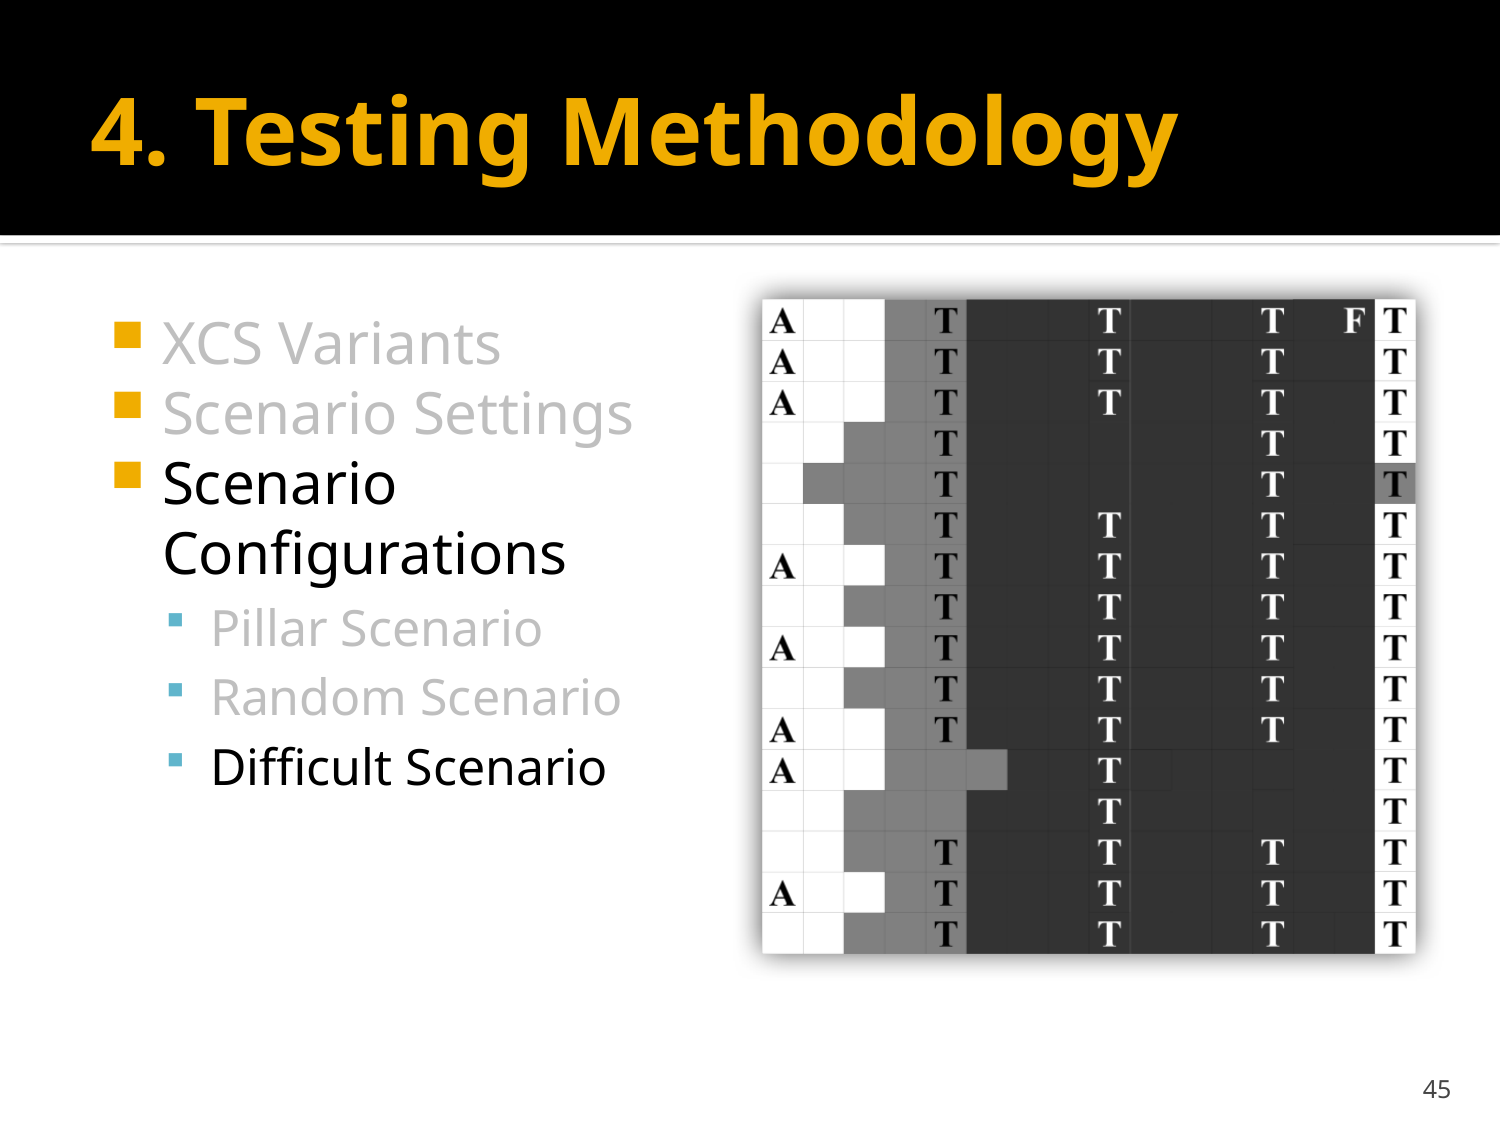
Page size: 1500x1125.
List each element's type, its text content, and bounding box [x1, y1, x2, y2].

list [762, 299, 1416, 954]
title 4. Testing Methodology [75, 24, 1425, 231]
list XCS Variants Scenario Settings Scenario Configurations Pillar Scenario Random Scenario Difficult Scenario [75, 291, 738, 1050]
slide_number 45 [1345, 1062, 1467, 1108]
